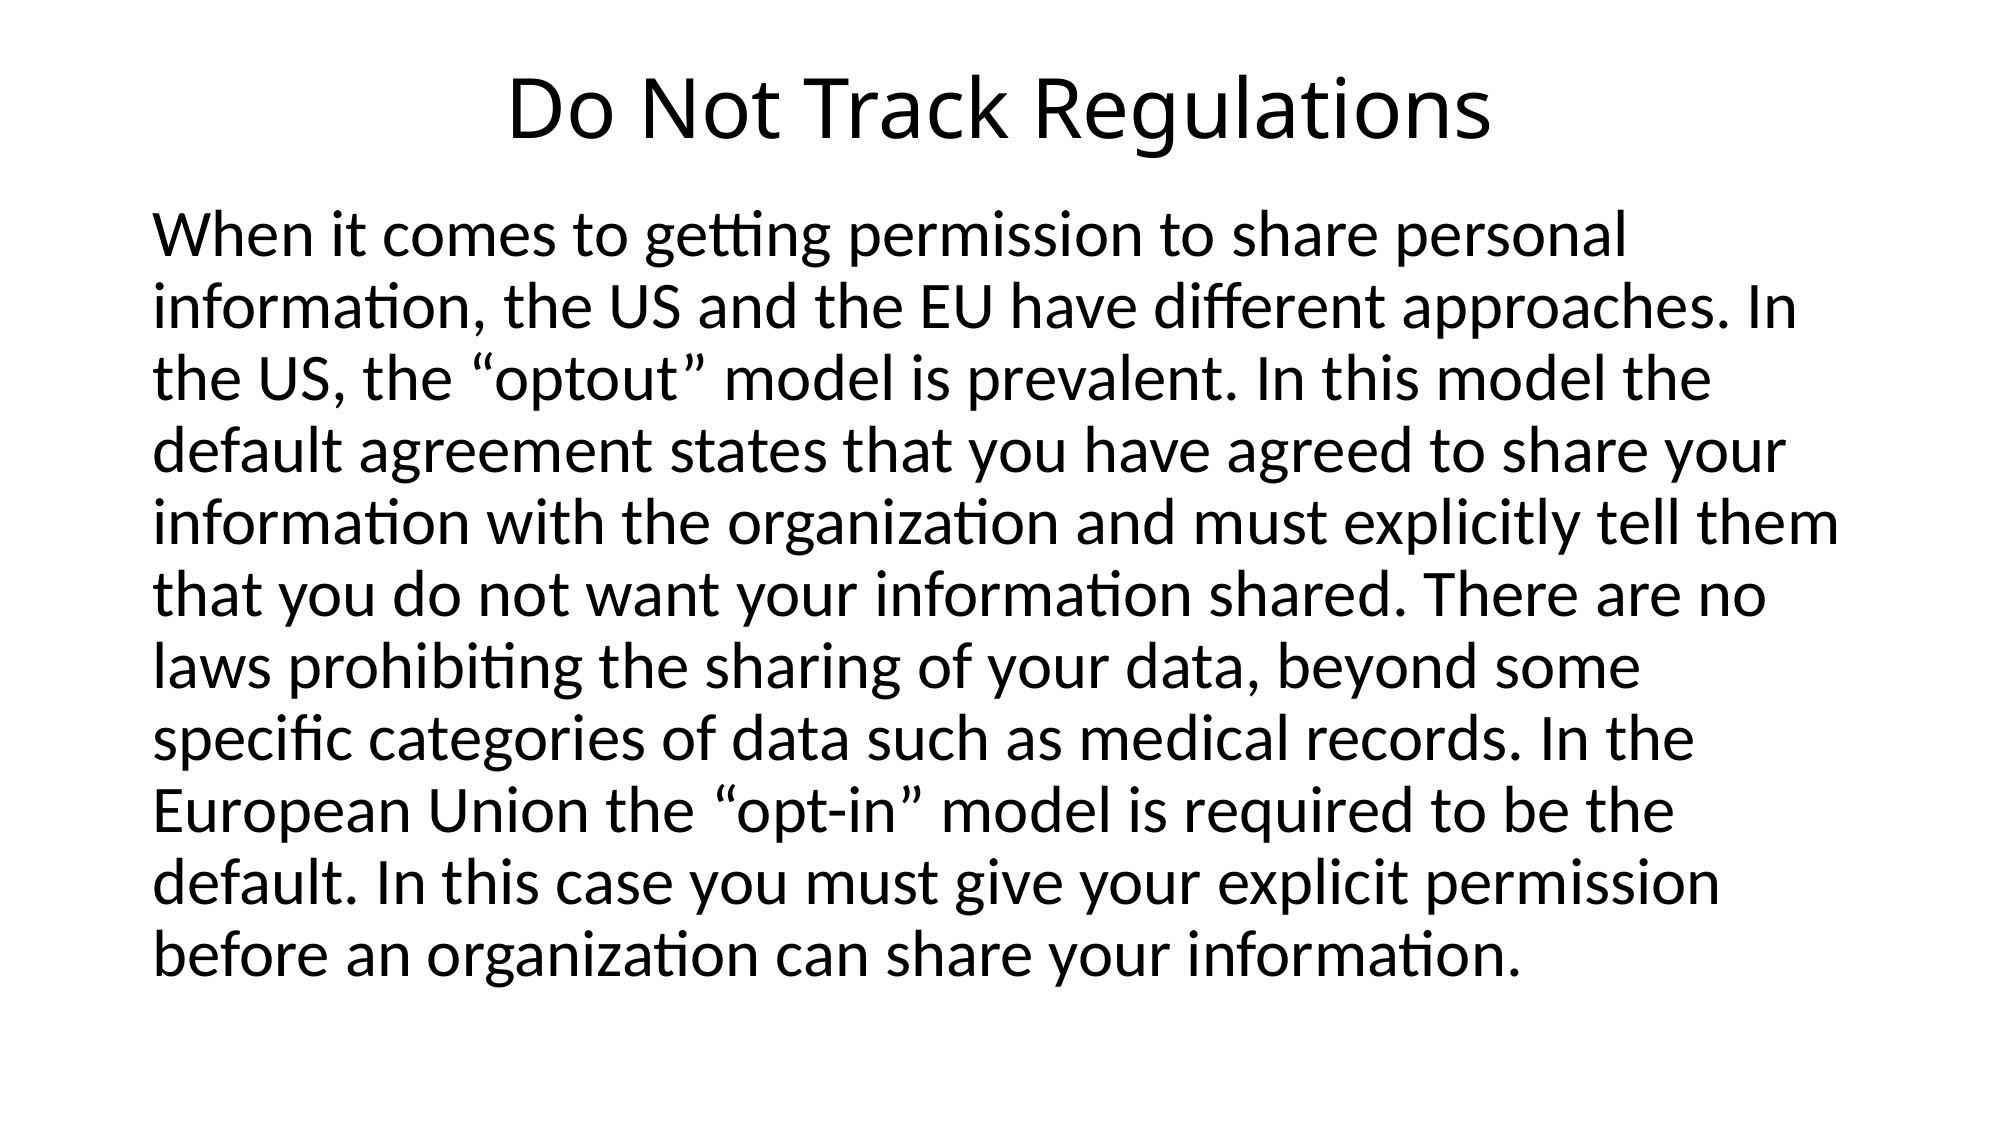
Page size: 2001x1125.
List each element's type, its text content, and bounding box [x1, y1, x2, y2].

list When it comes to getting permission to share personal information, the US and the EU have different approaches. In the US, the “optout” model is prevalent. In this model the default agreement states that you have agreed to share your information with the organization and must explicitly tell them that you do not want your information shared. There are no laws prohibiting the sharing of your data, beyond some specific categories of data such as medical records. In the European Union the “opt-in” model is required to be the default. In this case you must give your explicit permission before an organization can share your information. [137, 191, 1863, 1014]
title Do Not Track Regulations [137, 59, 1863, 163]
